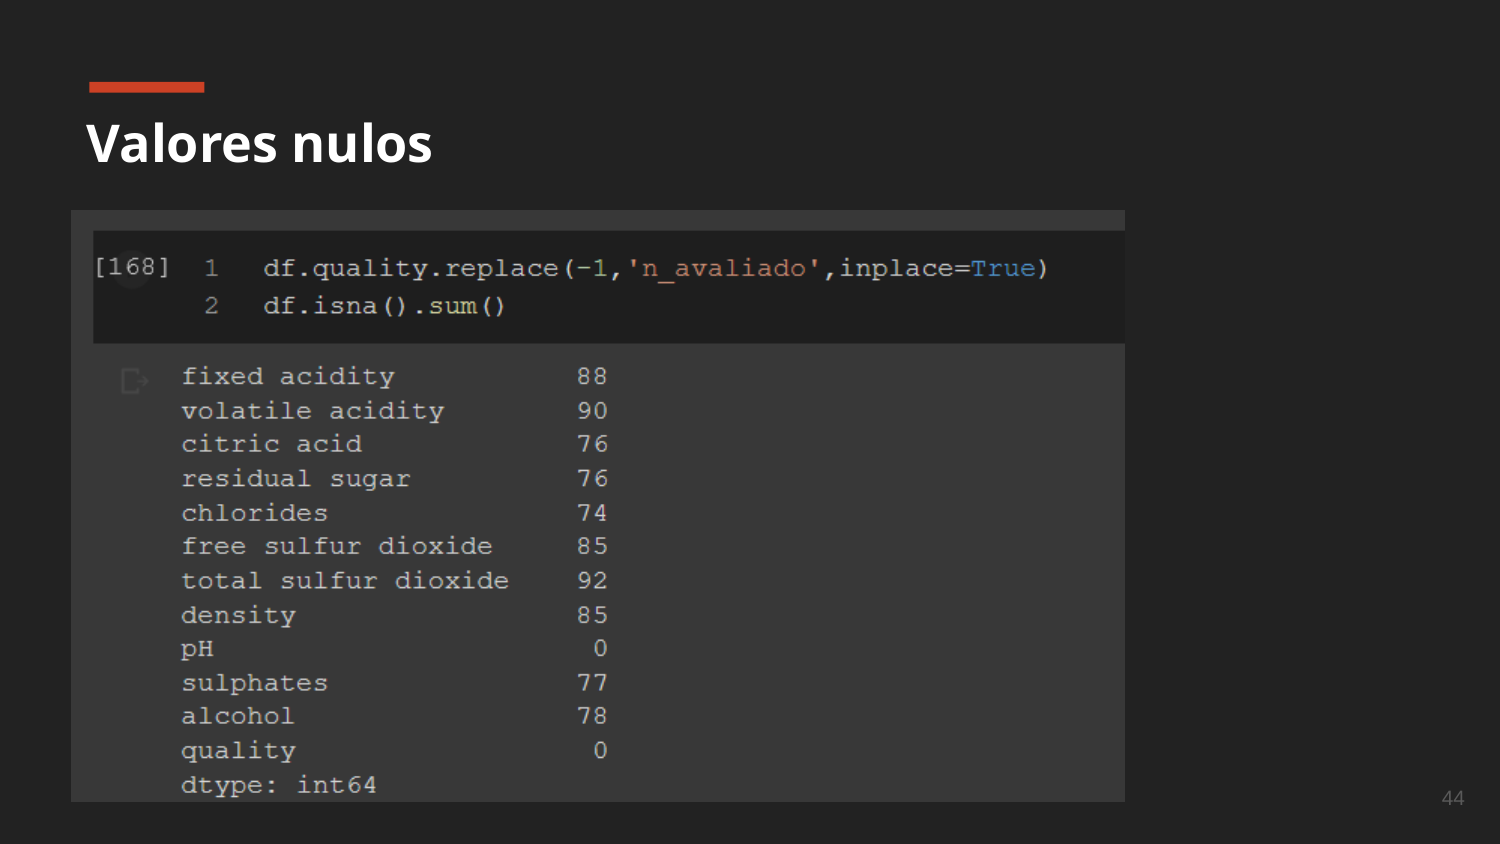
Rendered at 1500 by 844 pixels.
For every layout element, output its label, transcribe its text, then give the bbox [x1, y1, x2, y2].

picture [71, 210, 1125, 802]
slide_number ‹#› [1389, 764, 1480, 830]
title Valores nulos [71, 95, 875, 203]
